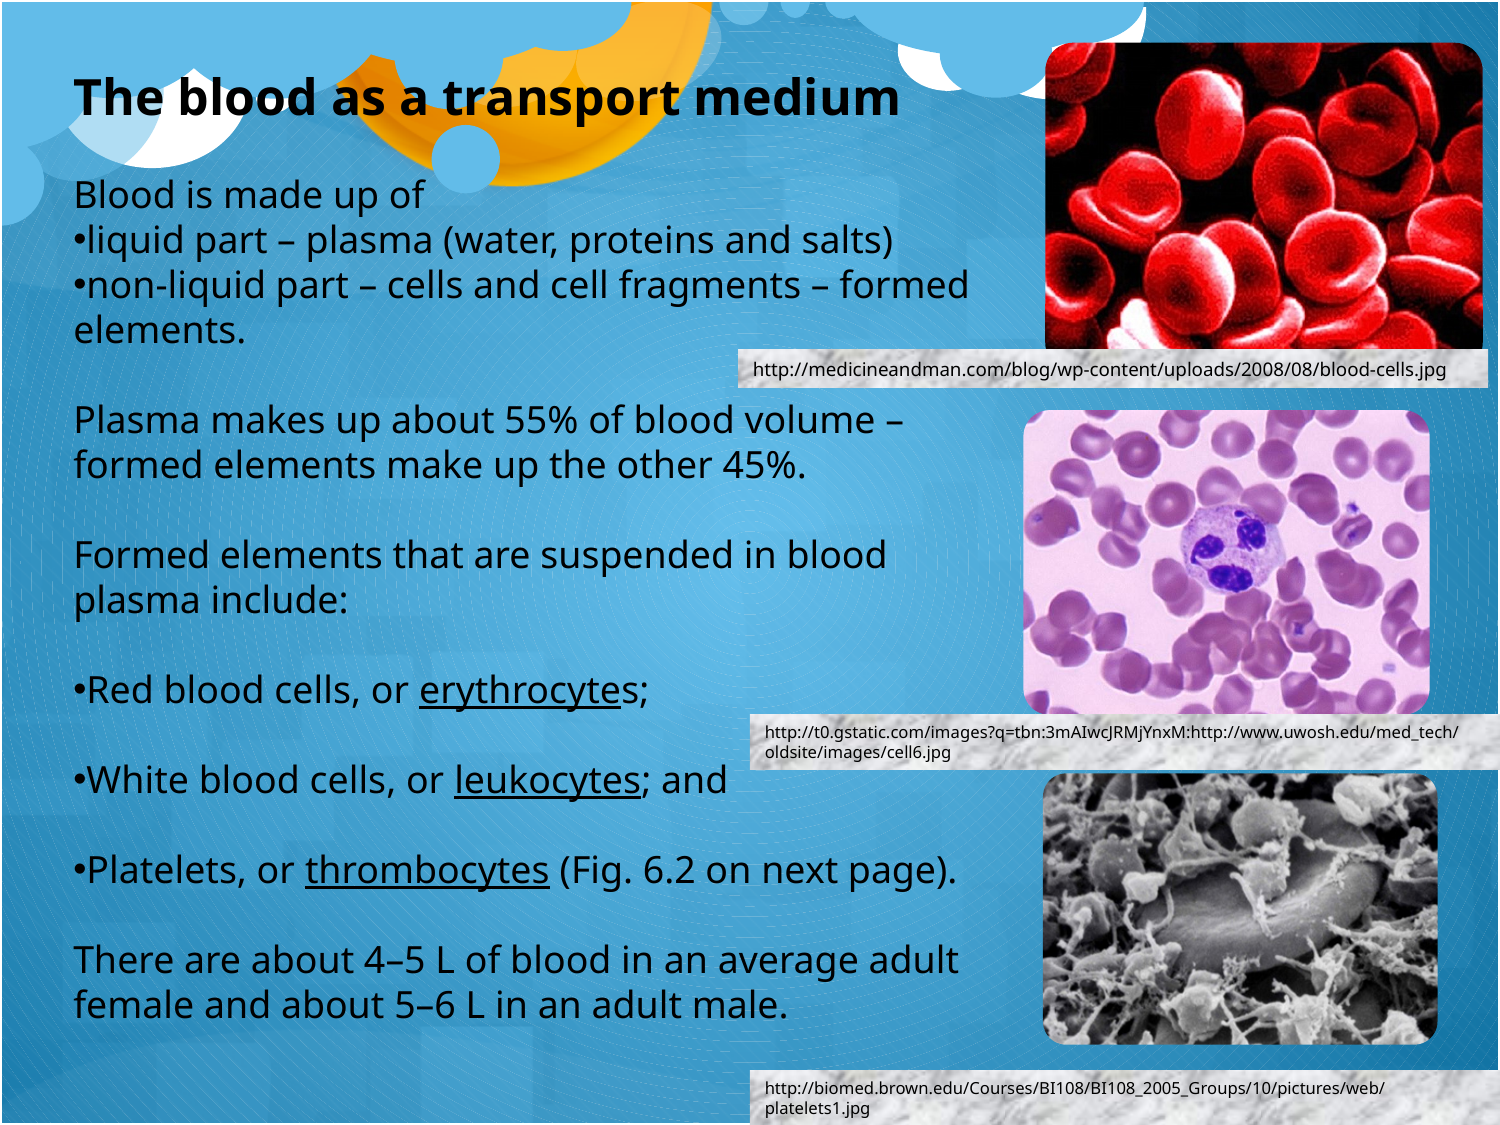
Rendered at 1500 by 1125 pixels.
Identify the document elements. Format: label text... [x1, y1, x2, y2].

picture [2, 173, 1498, 1123]
picture [691, 2, 898, 58]
text_box The blood as a transport medium Blood is made up of liquid part – plasma (water, proteins and salts) non-liquid part – cells and cell fragments – formed elements. Plasma makes up about 55% of blood volume – formed elements make up the other 45%. Formed elements that are suspended in blood plasma include: Red blood cells, or erythrocytes; White blood cells, or leukocytes; and Platelets, or thrombocytes (Fig. 6.2 on next page). There are about 4–5 L of blood in an average adult female and about 5–6 L in an adult male. [58, 58, 1020, 1034]
text_box http://biomed.brown.edu/Courses/BI108/BI108_2005_Groups/10/pictures/web/platelets1.jpg [749, 1070, 1500, 1125]
text_box http://medicineandman.com/blog/wp-content/uploads/2008/08/blood-cells.jpg [738, 349, 1054, 388]
picture [1020, 2, 1498, 716]
text_box http://t0.gstatic.com/images?q=tbn:3mAIwcJRMjYnxM:http://www.uwosh.edu/med_tech/oldsite/images/cell6.jpg [749, 714, 1500, 770]
